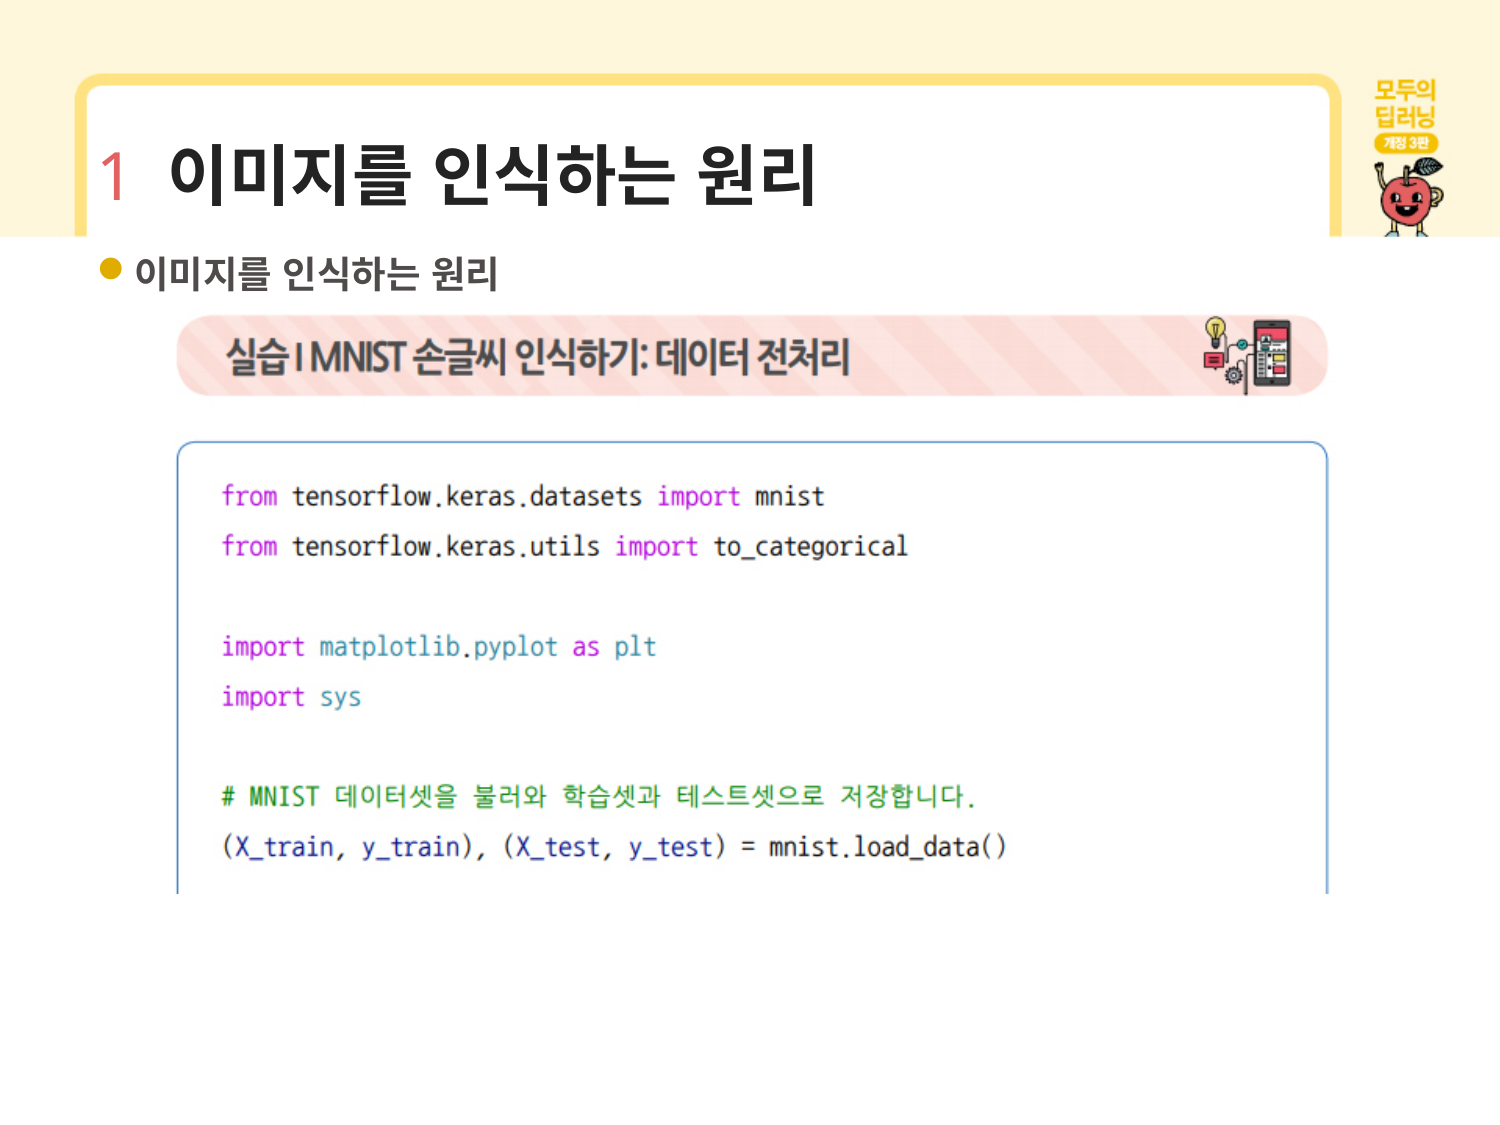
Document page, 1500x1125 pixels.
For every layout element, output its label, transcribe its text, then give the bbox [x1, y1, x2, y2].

title 1 이미지를 인식하는 원리 [81, 90, 1412, 222]
list 이미지를 인식하는 원리 [81, 239, 1412, 1054]
picture [0, 0, 1500, 1125]
